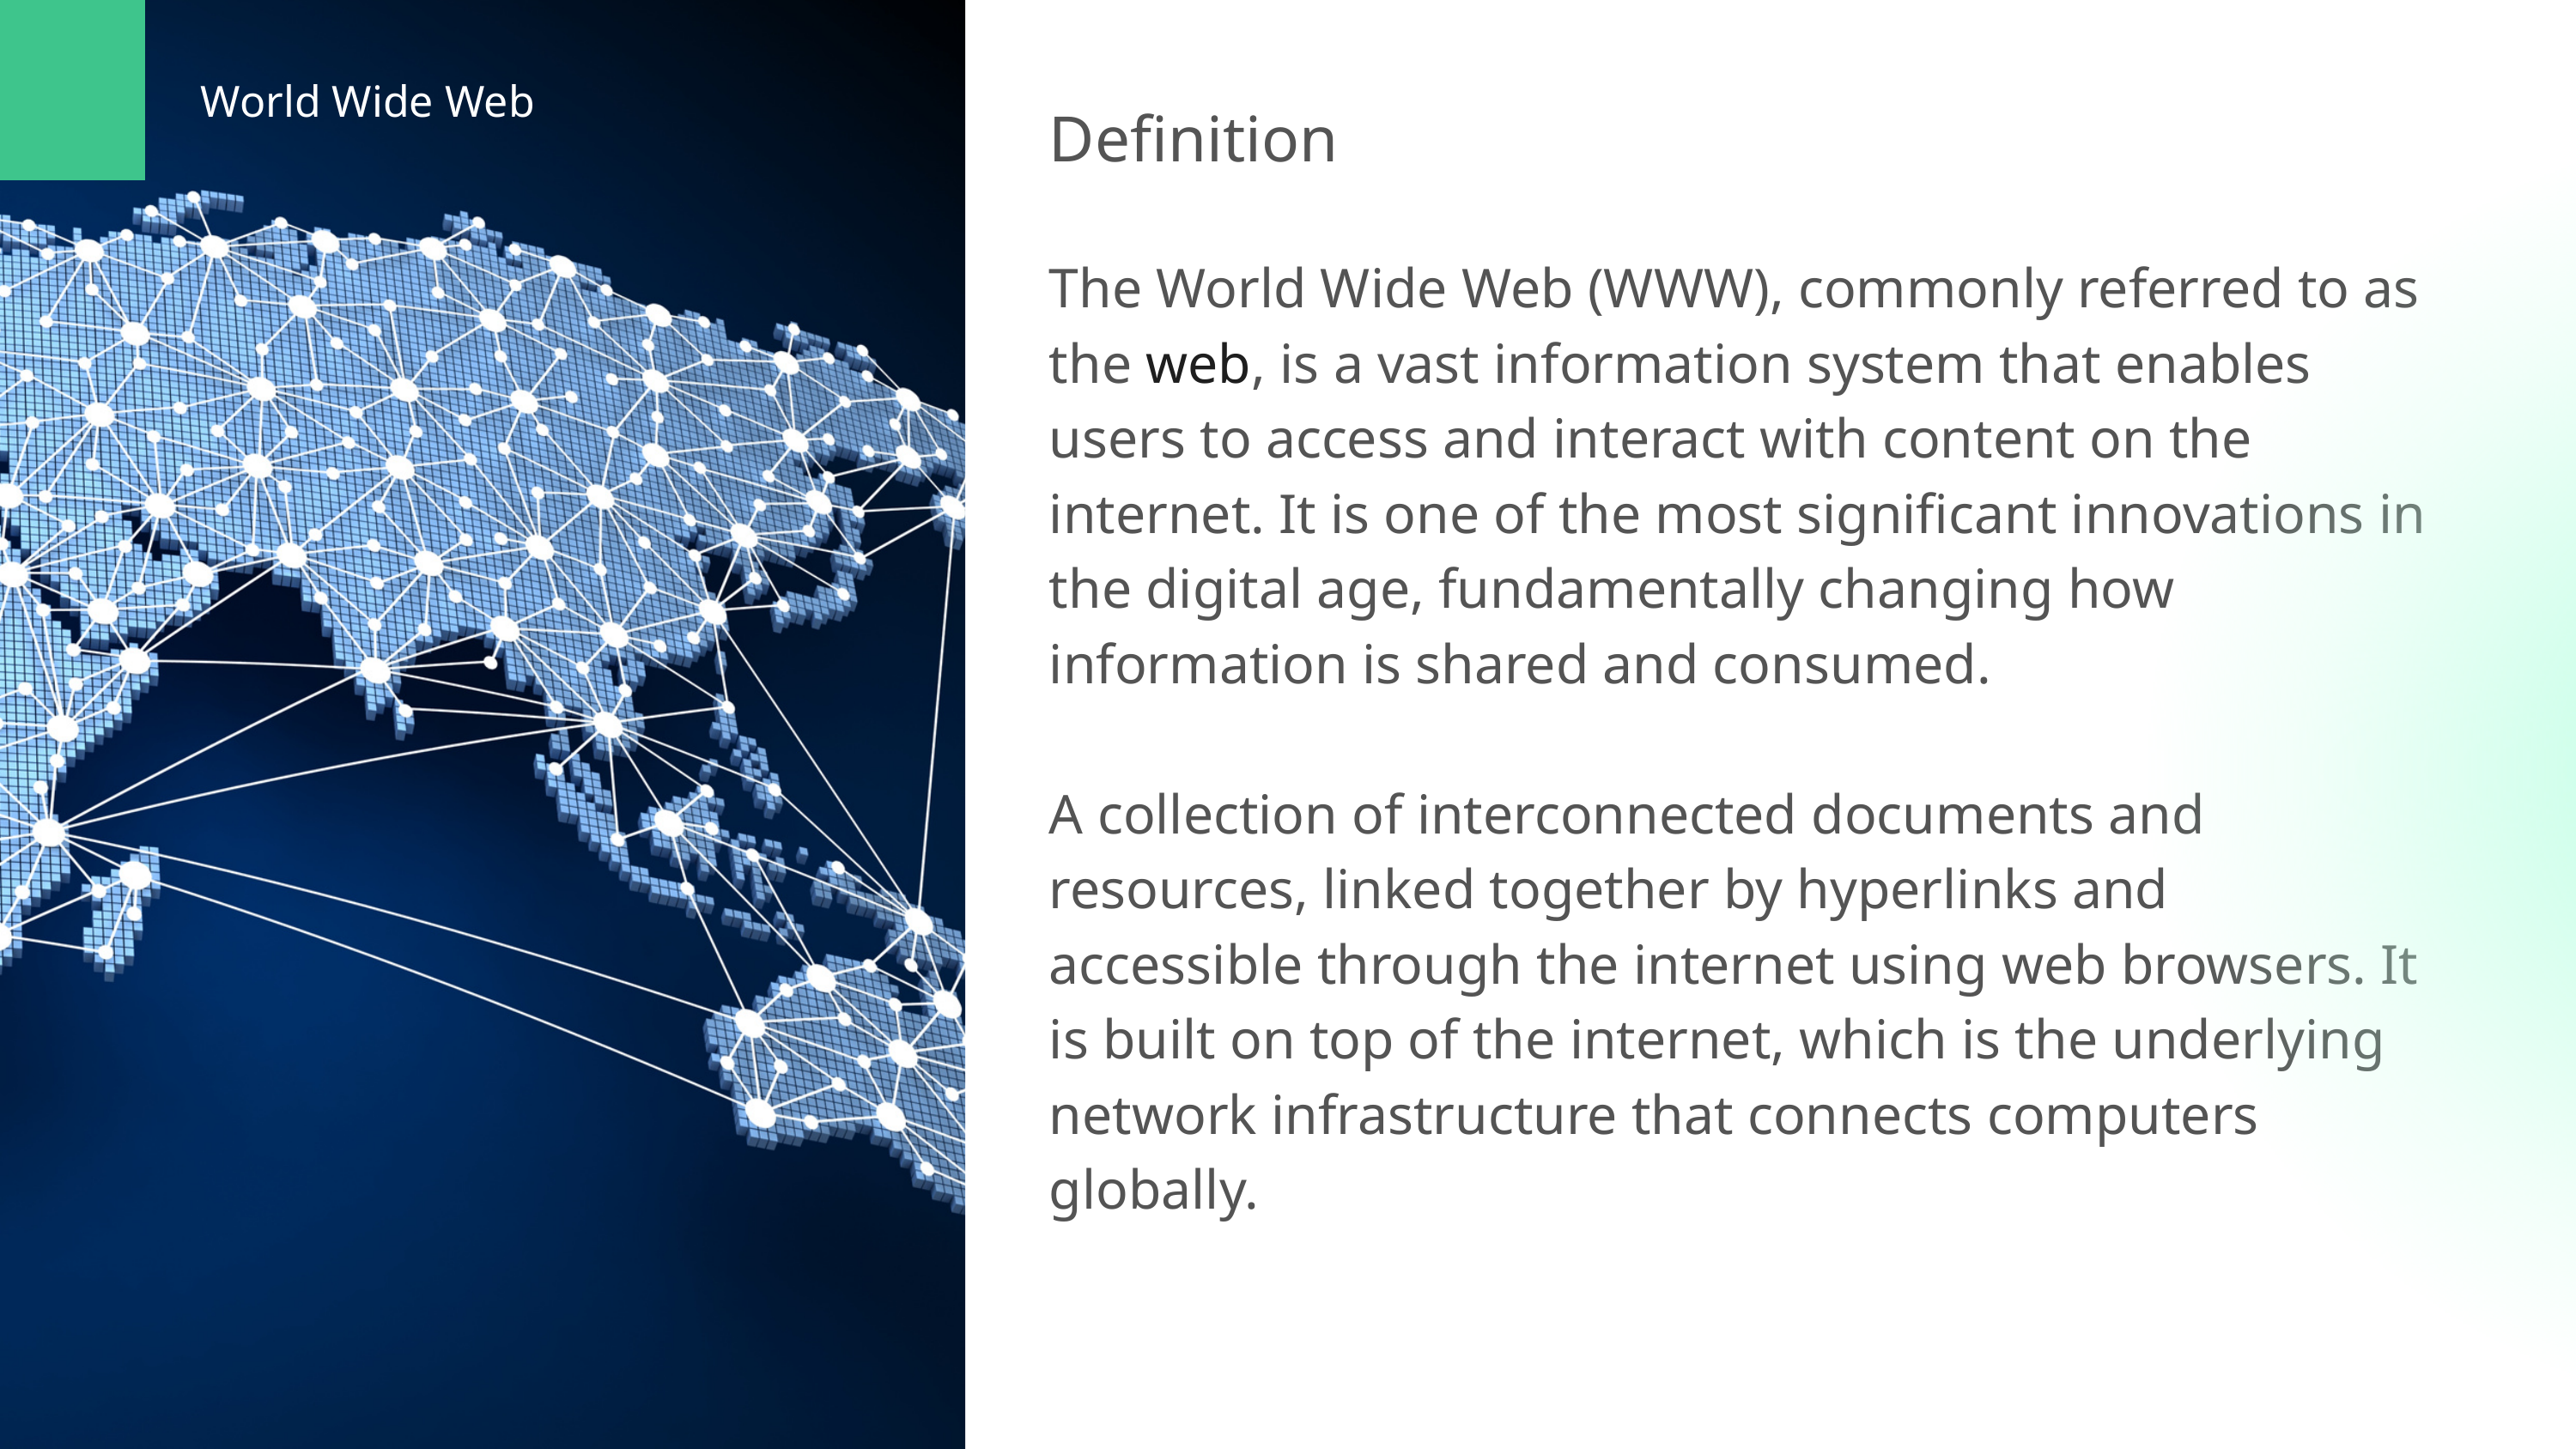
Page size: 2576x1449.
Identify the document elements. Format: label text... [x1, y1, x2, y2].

text_box World Wide Web [200, 65, 715, 126]
text_box [2146, 124, 2576, 1416]
text_box [0, 0, 966, 1449]
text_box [0, 0, 145, 181]
text_box The World Wide Web (WWW), commonly referred to as the web, is a vast information system that enables users to access and interact with content on the internet. It is one of the most significant innovations in the digital age, fundamentally changing how information is shared and consumed. A collection of interconnected documents and resources, linked together by hyperlinks and accessible through the internet using web browsers. It is built on top of the internet, which is the underlying network infrastructure that connects computers globally. [1048, 244, 2146, 1221]
text_box Definition [1048, 87, 1444, 175]
